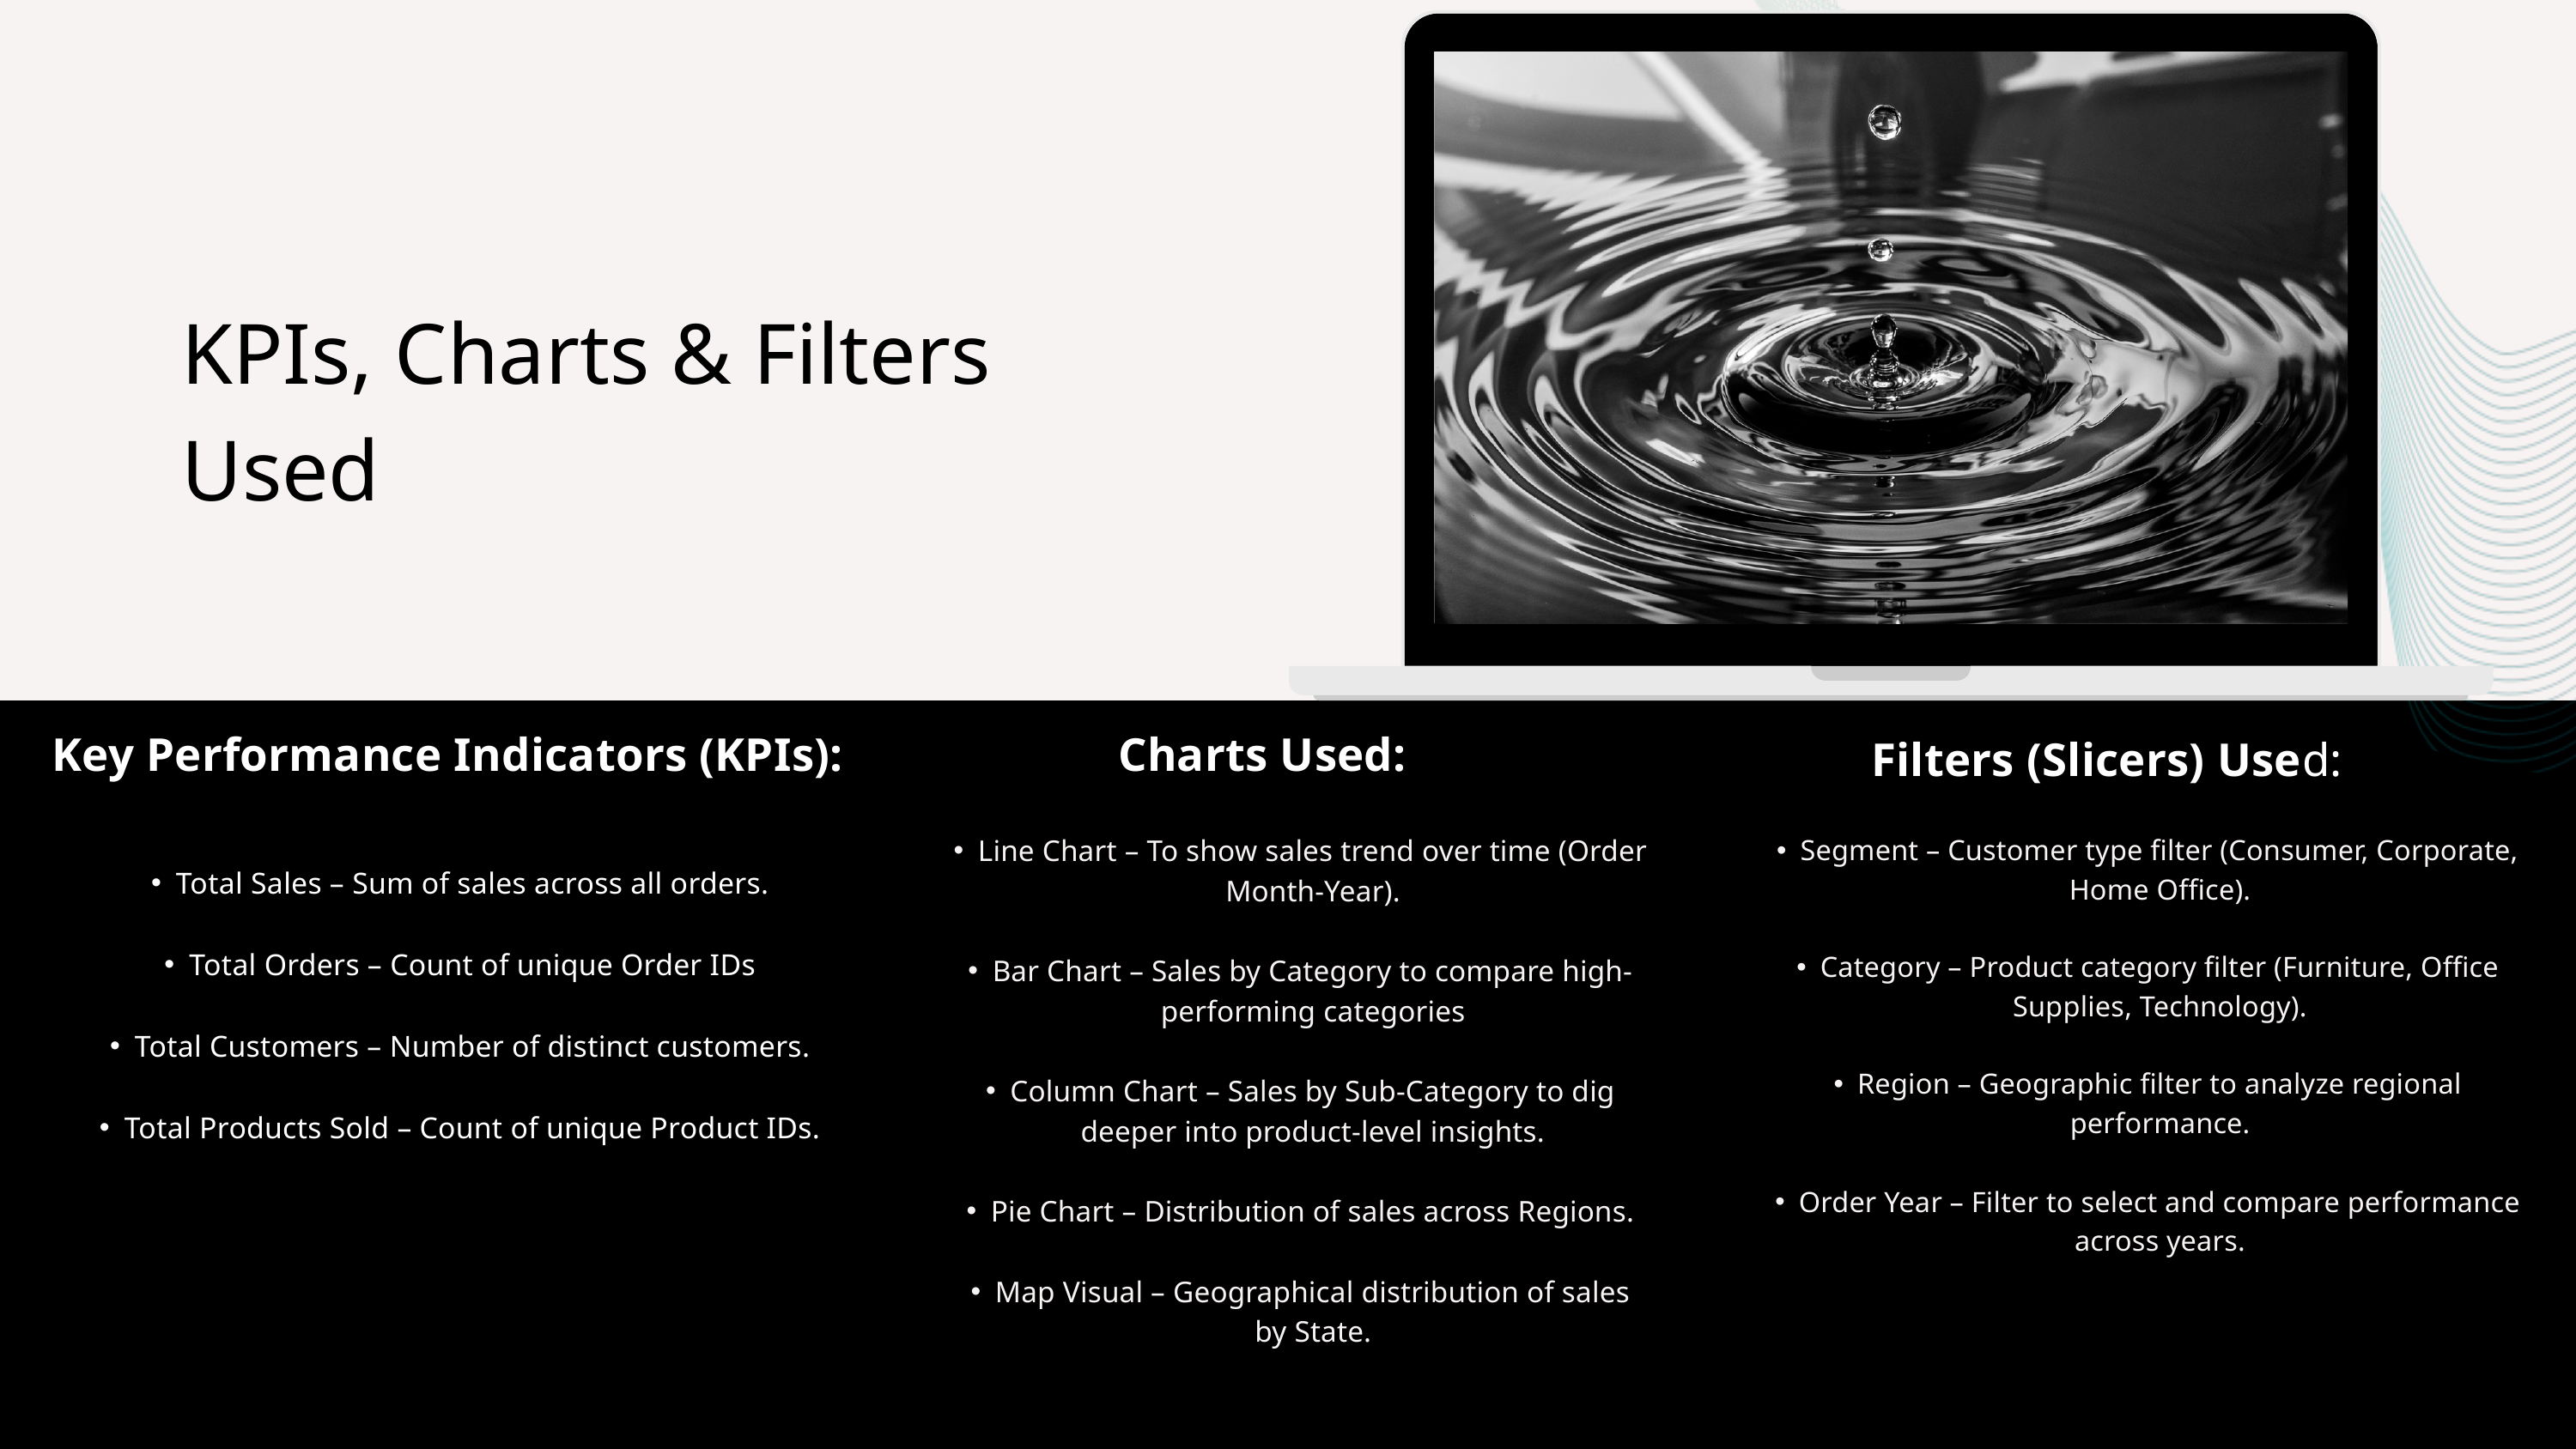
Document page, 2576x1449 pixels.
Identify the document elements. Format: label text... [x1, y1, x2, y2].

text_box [0, 0, 2576, 701]
text_box Line Chart – To show sales trend over time (Order Month-Year). Bar Chart – Sales by Category to compare high-performing categories Column Chart – Sales by Sub-Category to dig deeper into product-level insights. Pie Chart – Distribution of sales across Regions. Map Visual – Geographical distribution of sales by State. [929, 827, 1649, 1349]
text_box Total Sales – Sum of sales across all orders. Total Orders – Count of unique Order IDs Total Customers – Number of distinct customers. Total Products Sold – Count of unique Product IDs. [49, 858, 847, 1145]
text_box Charts Used: [1110, 717, 1415, 781]
text_box Filters (Slicers) Used: [1858, 722, 2355, 785]
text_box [1288, 9, 2494, 701]
text_box Segment – Customer type filter (Consumer, Corporate, Home Office). Category – Product category filter (Furniture, Office Supplies, Technology). Region – Geographic filter to analyze regional performance. Order Year – Filter to select and compare performance across years. [1731, 827, 2542, 1257]
text_box [2250, 711, 2576, 782]
text_box Key Performance Indicators (KPIs): [32, 717, 865, 781]
